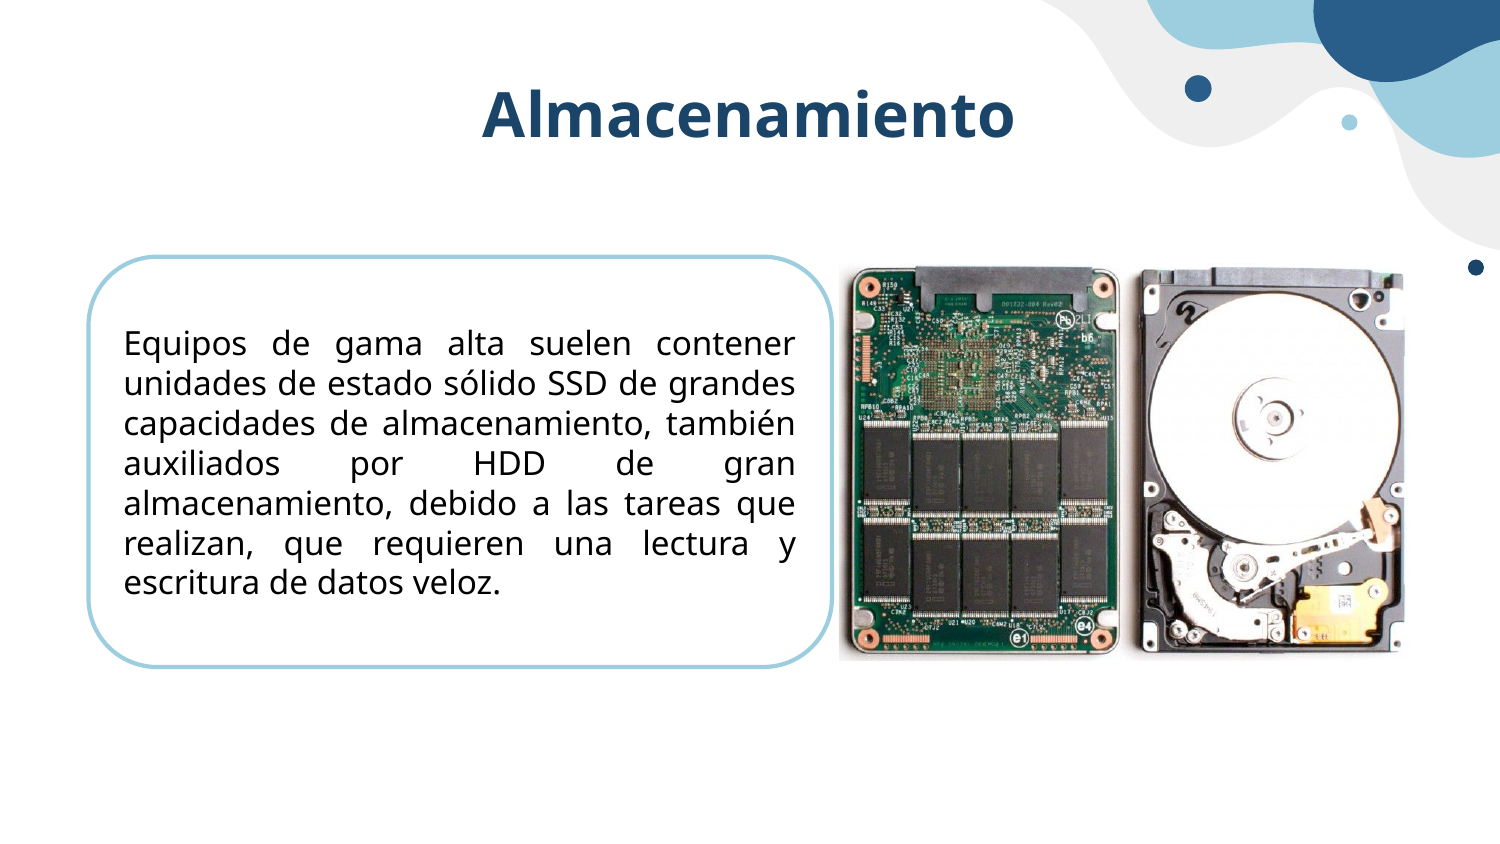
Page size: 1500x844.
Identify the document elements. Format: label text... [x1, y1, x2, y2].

picture [838, 262, 1412, 661]
text_box Equipos de gama alta suelen contener unidades de estado sólido SSD de grandes capacidades de almacenamiento, también auxiliados por HDD de gran almacenamiento, debido a las tareas que realizan, que requieren una lectura y escritura de datos veloz. [86, 254, 833, 670]
title Almacenamiento [88, 59, 1412, 154]
